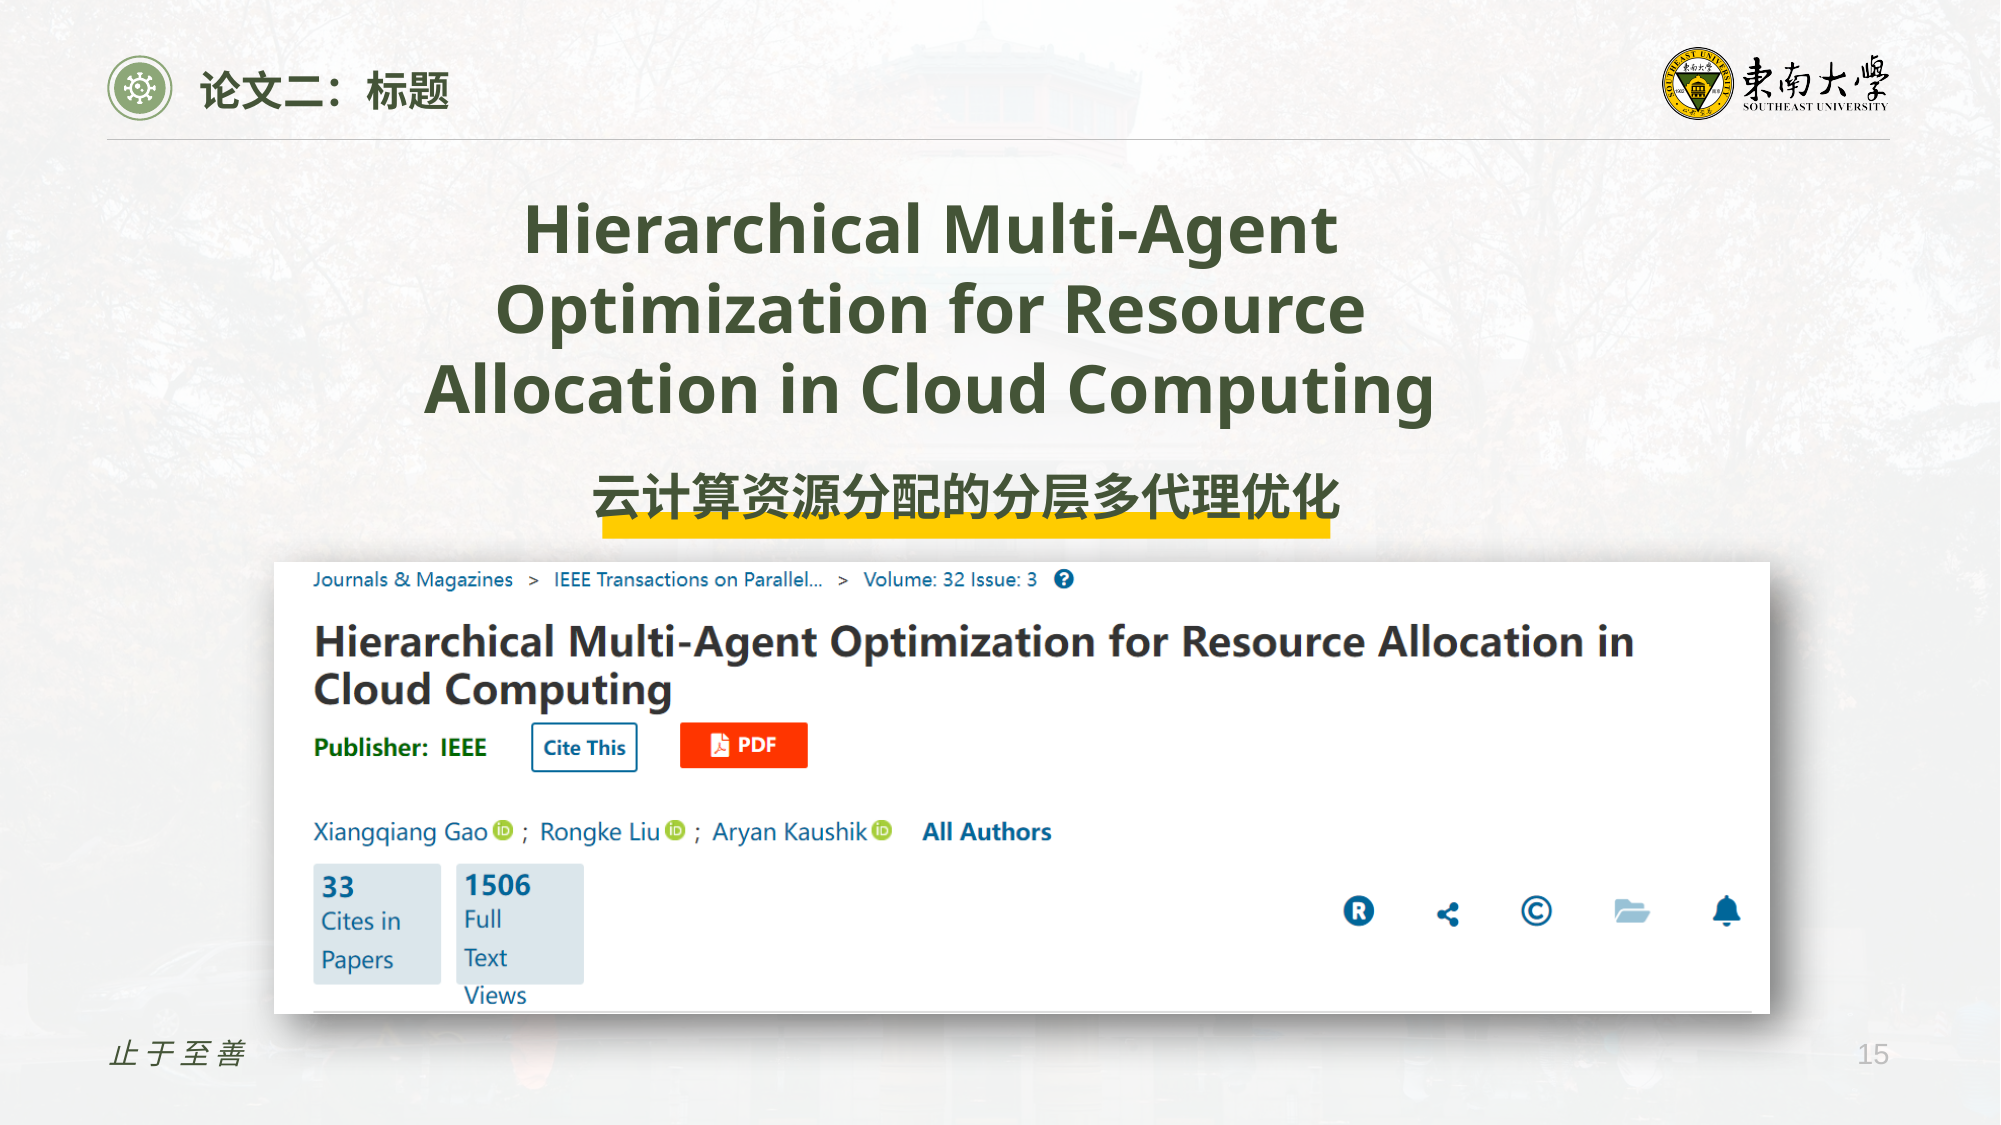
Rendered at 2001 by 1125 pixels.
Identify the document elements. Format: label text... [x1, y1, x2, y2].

list 云计算资源分配的分层多代理优化 [493, 458, 1440, 534]
slide_number 止于至善 [108, 1022, 657, 1083]
picture [273, 562, 1770, 1014]
text_box [601, 534, 1331, 540]
slide_number 15 [1439, 1022, 1890, 1083]
picture [1662, 47, 1889, 120]
list 论文二：标题 [199, 56, 1663, 123]
list Hierarchical Multi-Agent Optimization for Resource Allocation in Cloud Computing [320, 179, 1542, 442]
